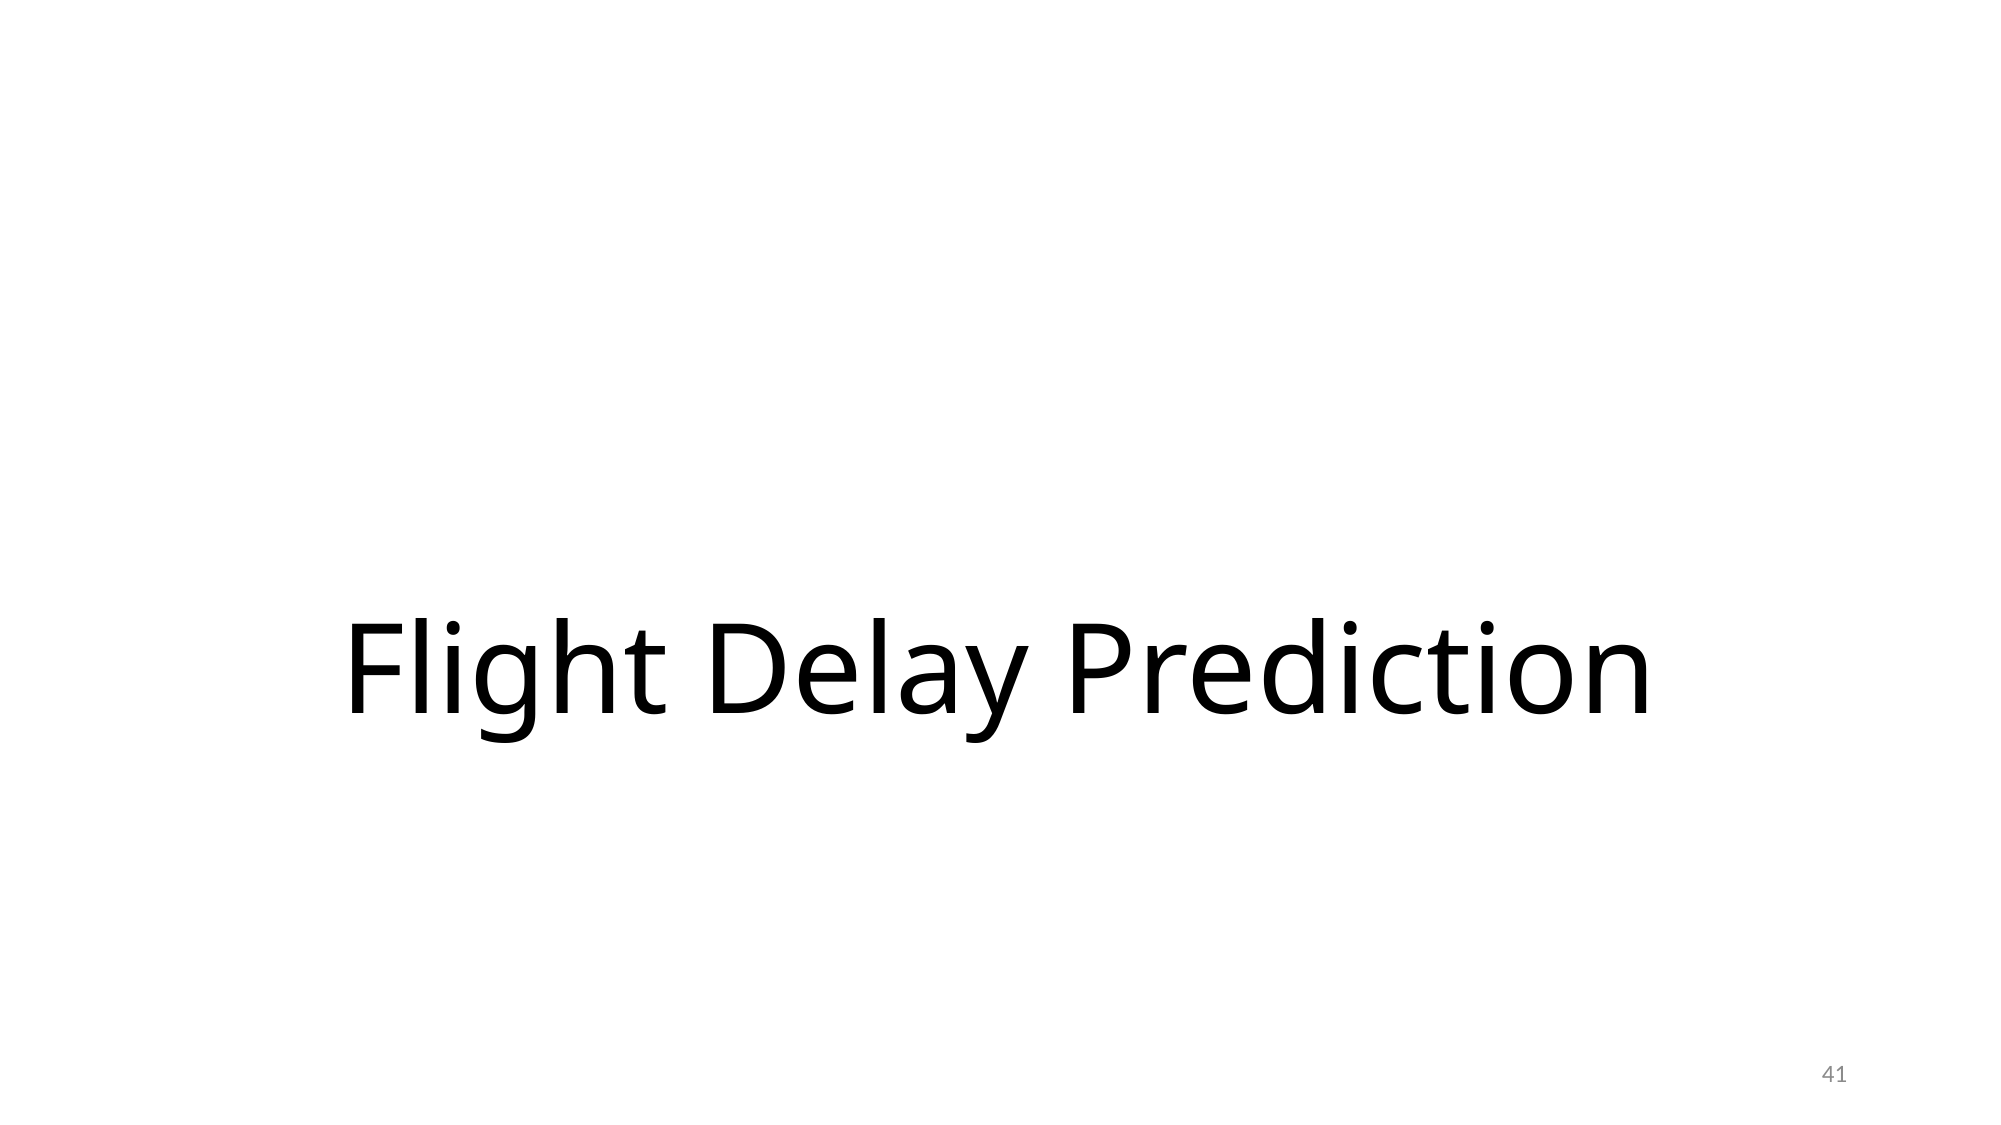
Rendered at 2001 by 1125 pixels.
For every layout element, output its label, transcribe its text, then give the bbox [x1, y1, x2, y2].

slide_number 41 [1412, 1042, 1863, 1103]
title Flight Delay Prediction [136, 280, 1862, 749]
